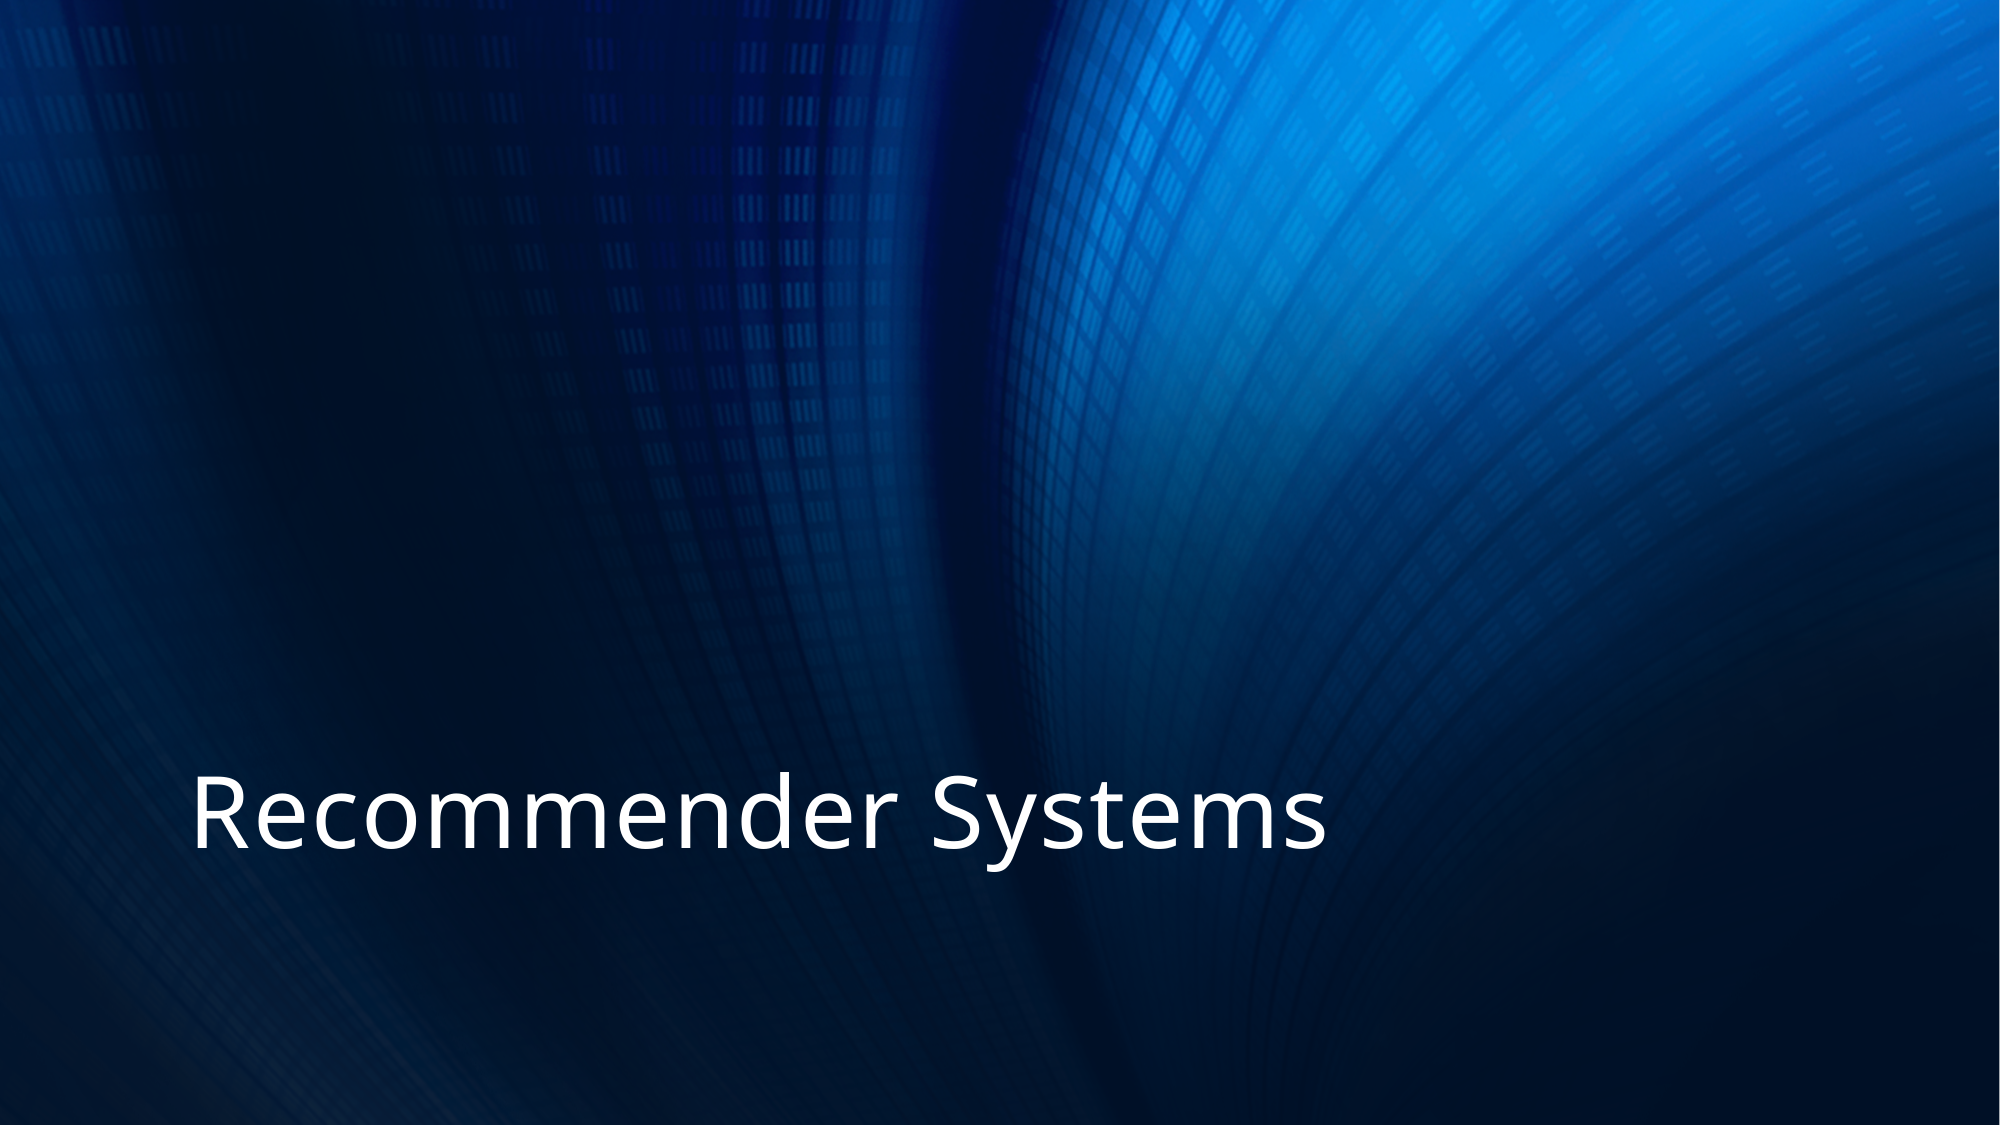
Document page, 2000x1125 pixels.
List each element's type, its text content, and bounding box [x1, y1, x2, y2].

title Recommender Systems [173, 712, 1600, 875]
picture [0, 0, 2000, 1125]
